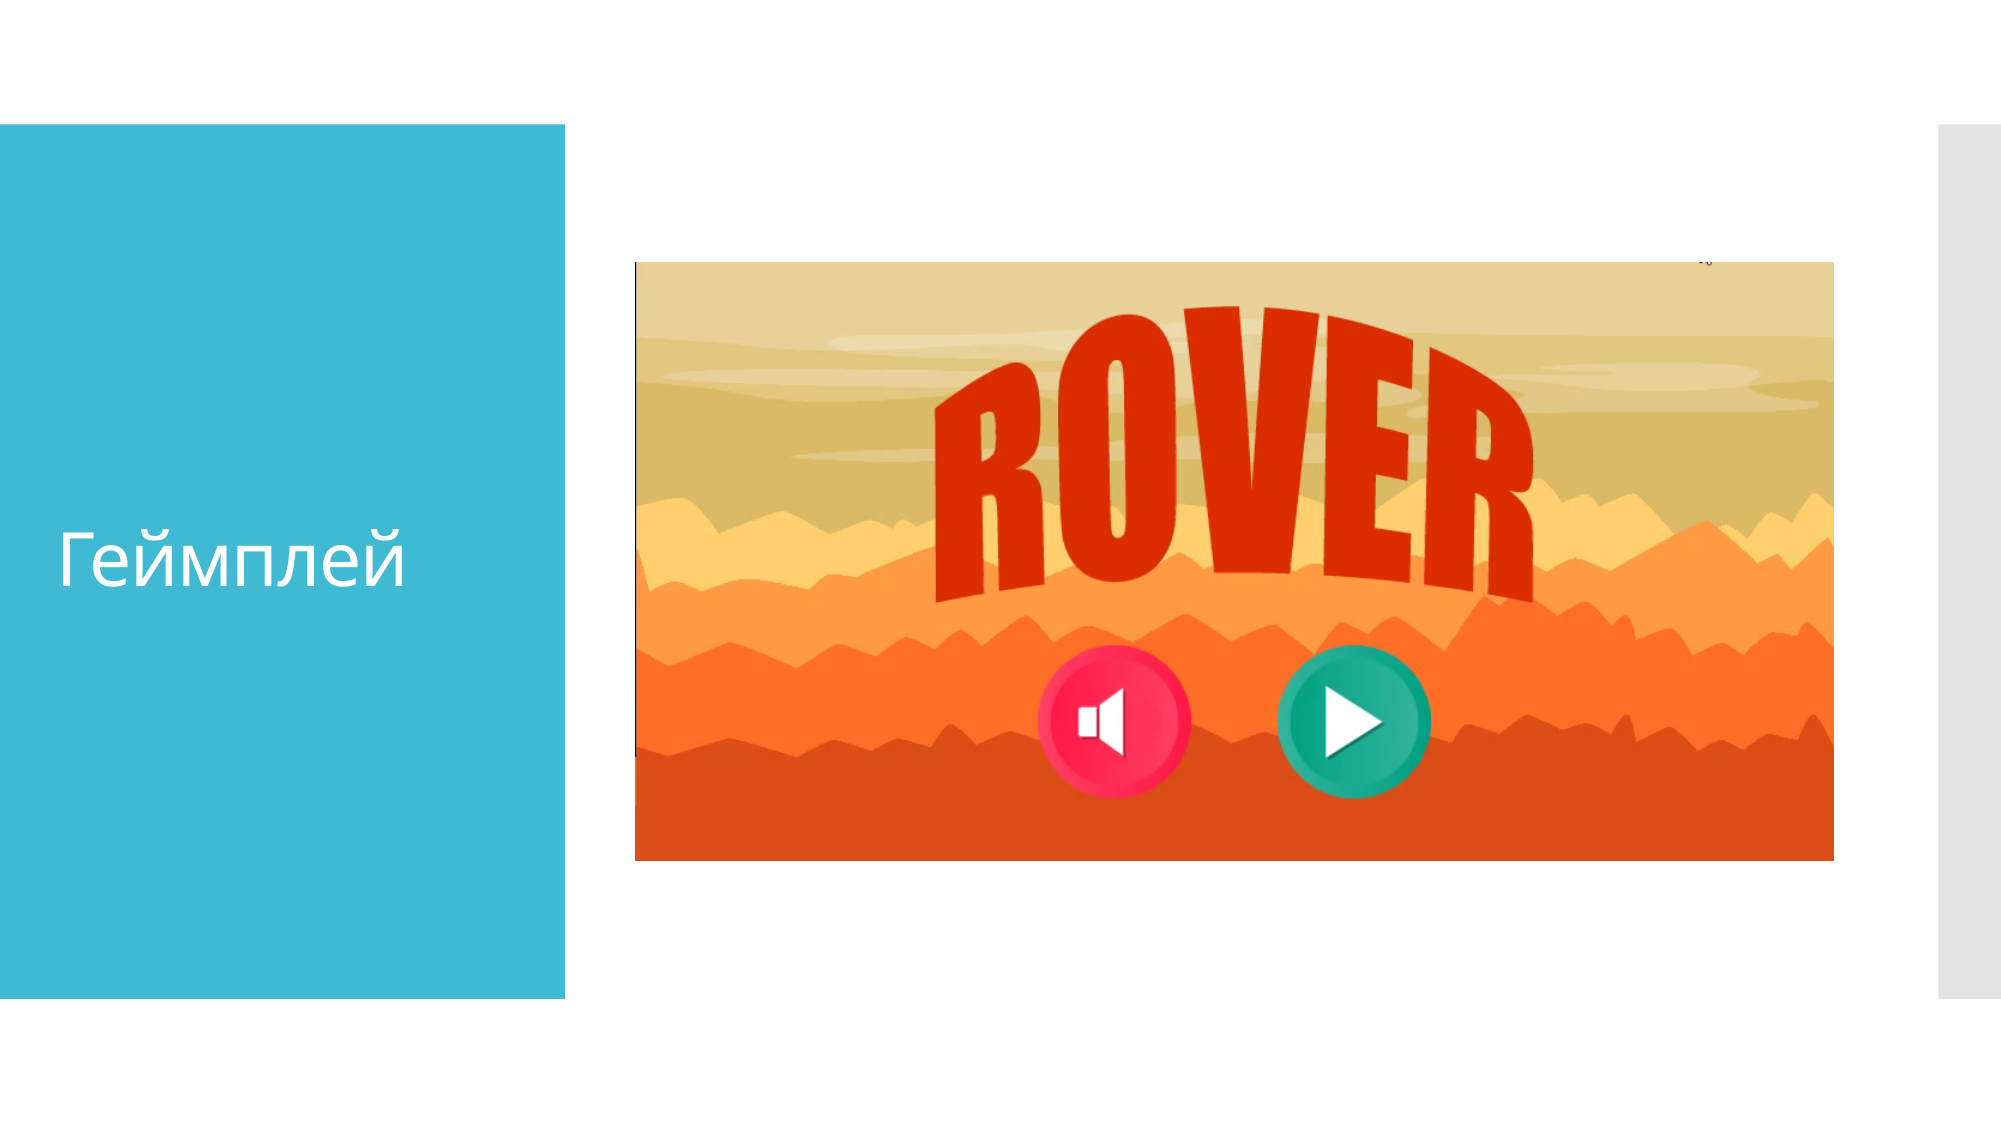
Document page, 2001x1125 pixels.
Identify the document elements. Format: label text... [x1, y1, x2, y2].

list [634, 261, 1835, 862]
title Геймплей [41, 184, 525, 940]
